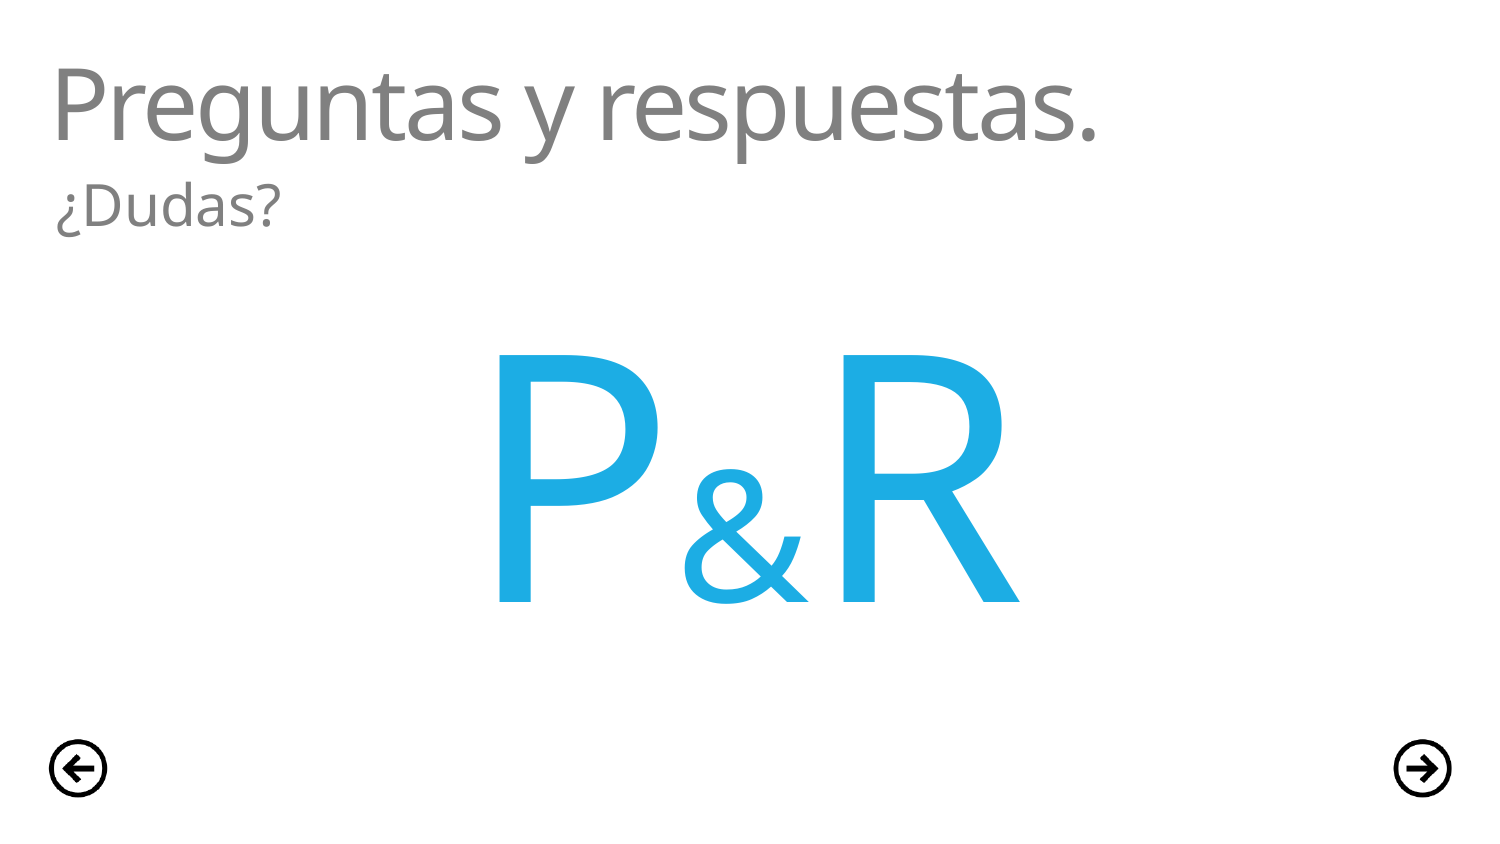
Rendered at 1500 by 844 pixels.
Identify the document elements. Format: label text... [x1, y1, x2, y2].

text_box P&R [53, 256, 1439, 635]
picture [48, 738, 108, 798]
title Preguntas y respuestas. [34, 49, 1454, 177]
picture [1392, 738, 1452, 798]
list ¿Dudas? [41, 176, 1452, 281]
